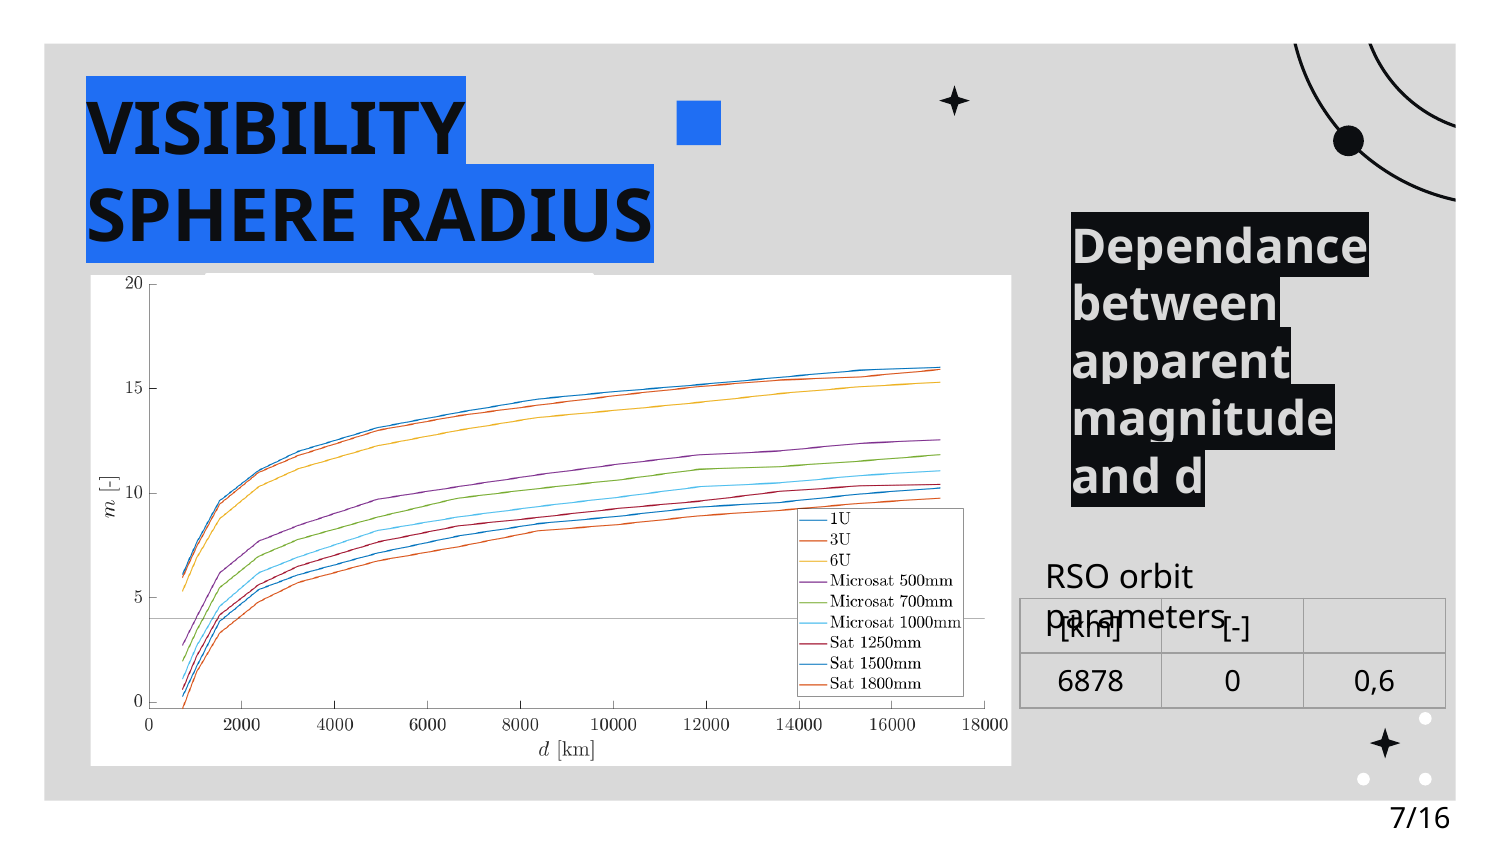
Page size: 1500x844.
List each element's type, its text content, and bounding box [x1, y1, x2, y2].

text_box [676, 100, 721, 146]
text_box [90, 274, 1012, 767]
text_box RSO orbit parameters [1030, 547, 1384, 643]
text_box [1356, 711, 1432, 786]
text_box 7/16 [1374, 792, 1500, 843]
title VISIBILITY SPHERE RADIUS [71, 66, 707, 276]
title Dependance between apparent magnitude and d [1056, 315, 1410, 403]
